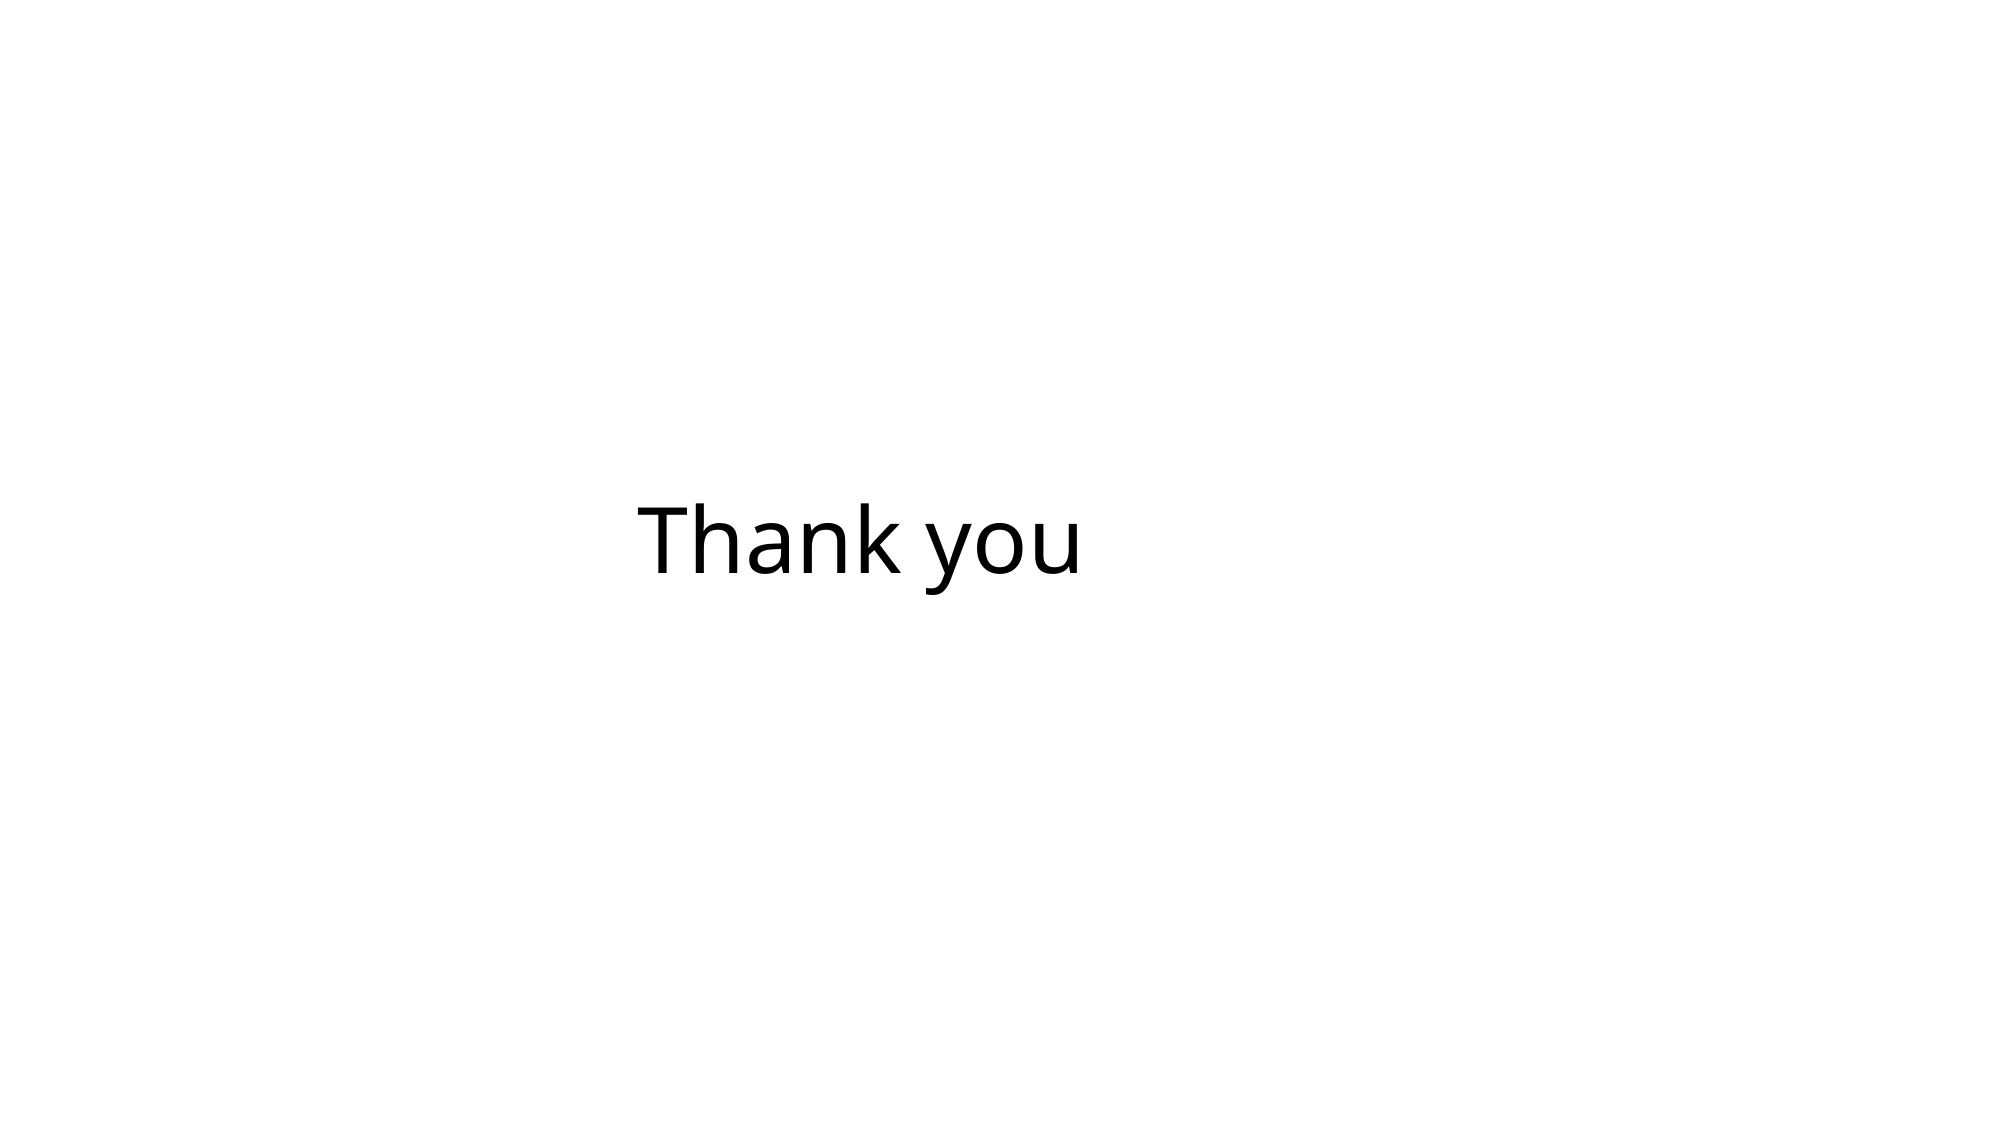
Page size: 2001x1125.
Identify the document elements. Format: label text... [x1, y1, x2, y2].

title Thank you [622, 435, 2000, 654]
